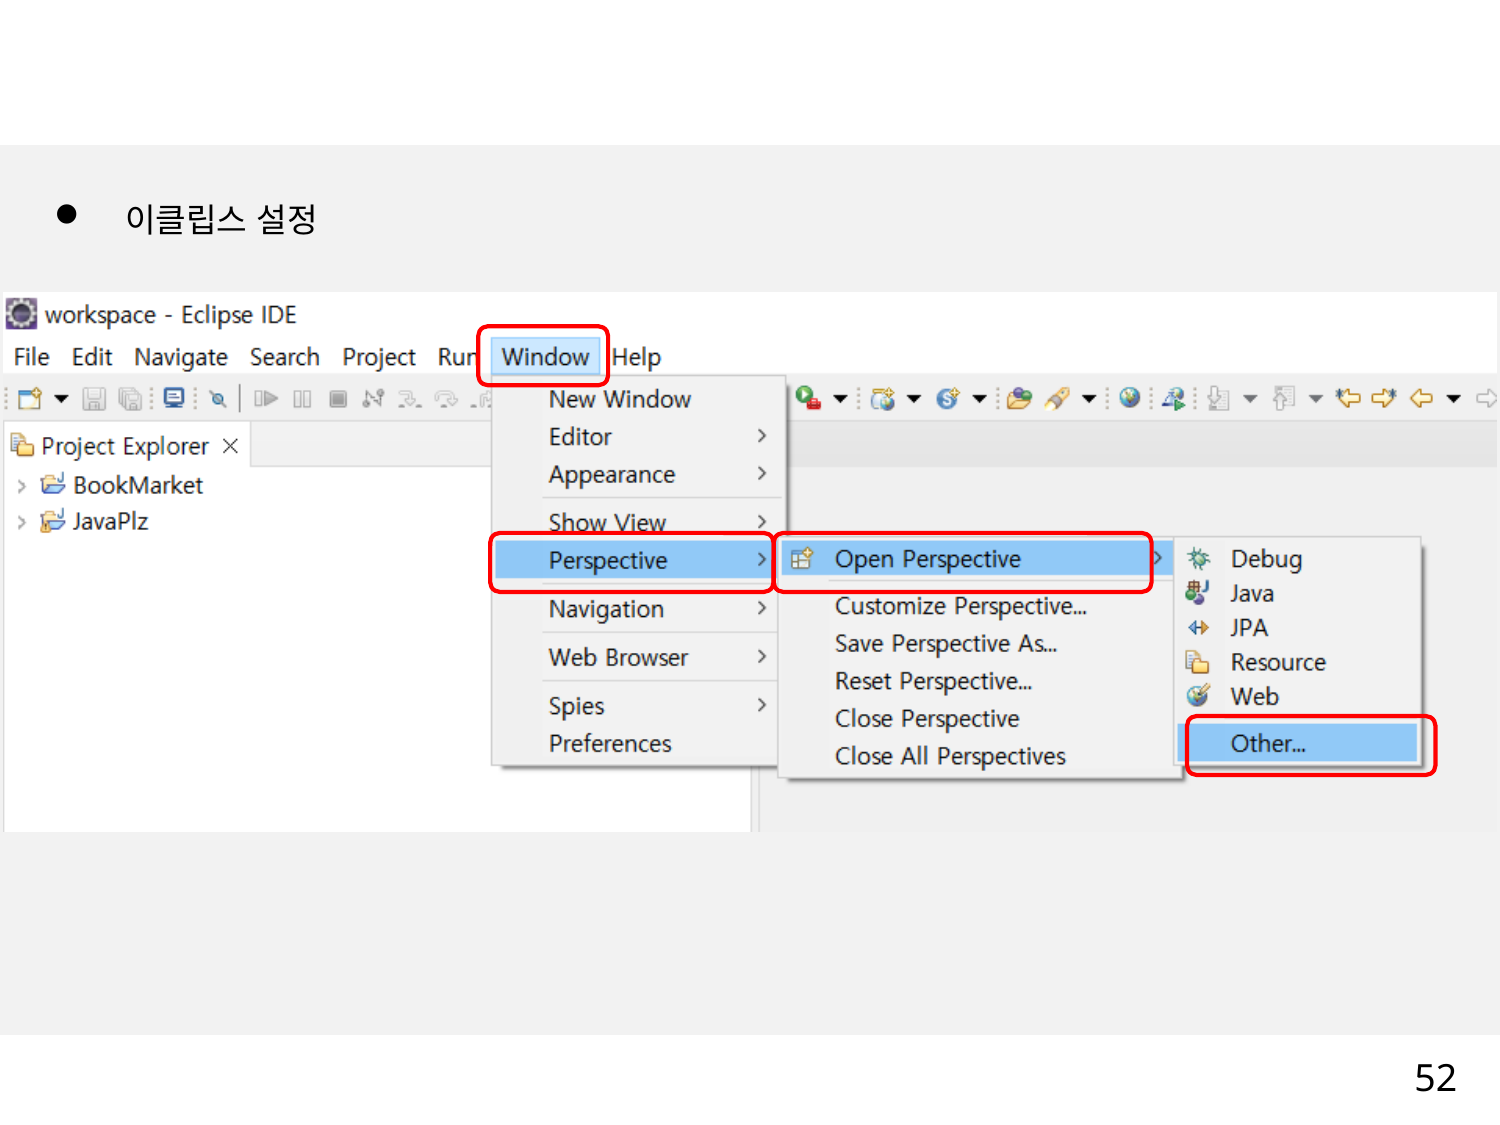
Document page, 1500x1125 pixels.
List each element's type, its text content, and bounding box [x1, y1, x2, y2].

text_box 이클립스 설정 [29, 191, 1363, 246]
slide_number 52 [1399, 1046, 1477, 1107]
picture [3, 292, 1497, 833]
